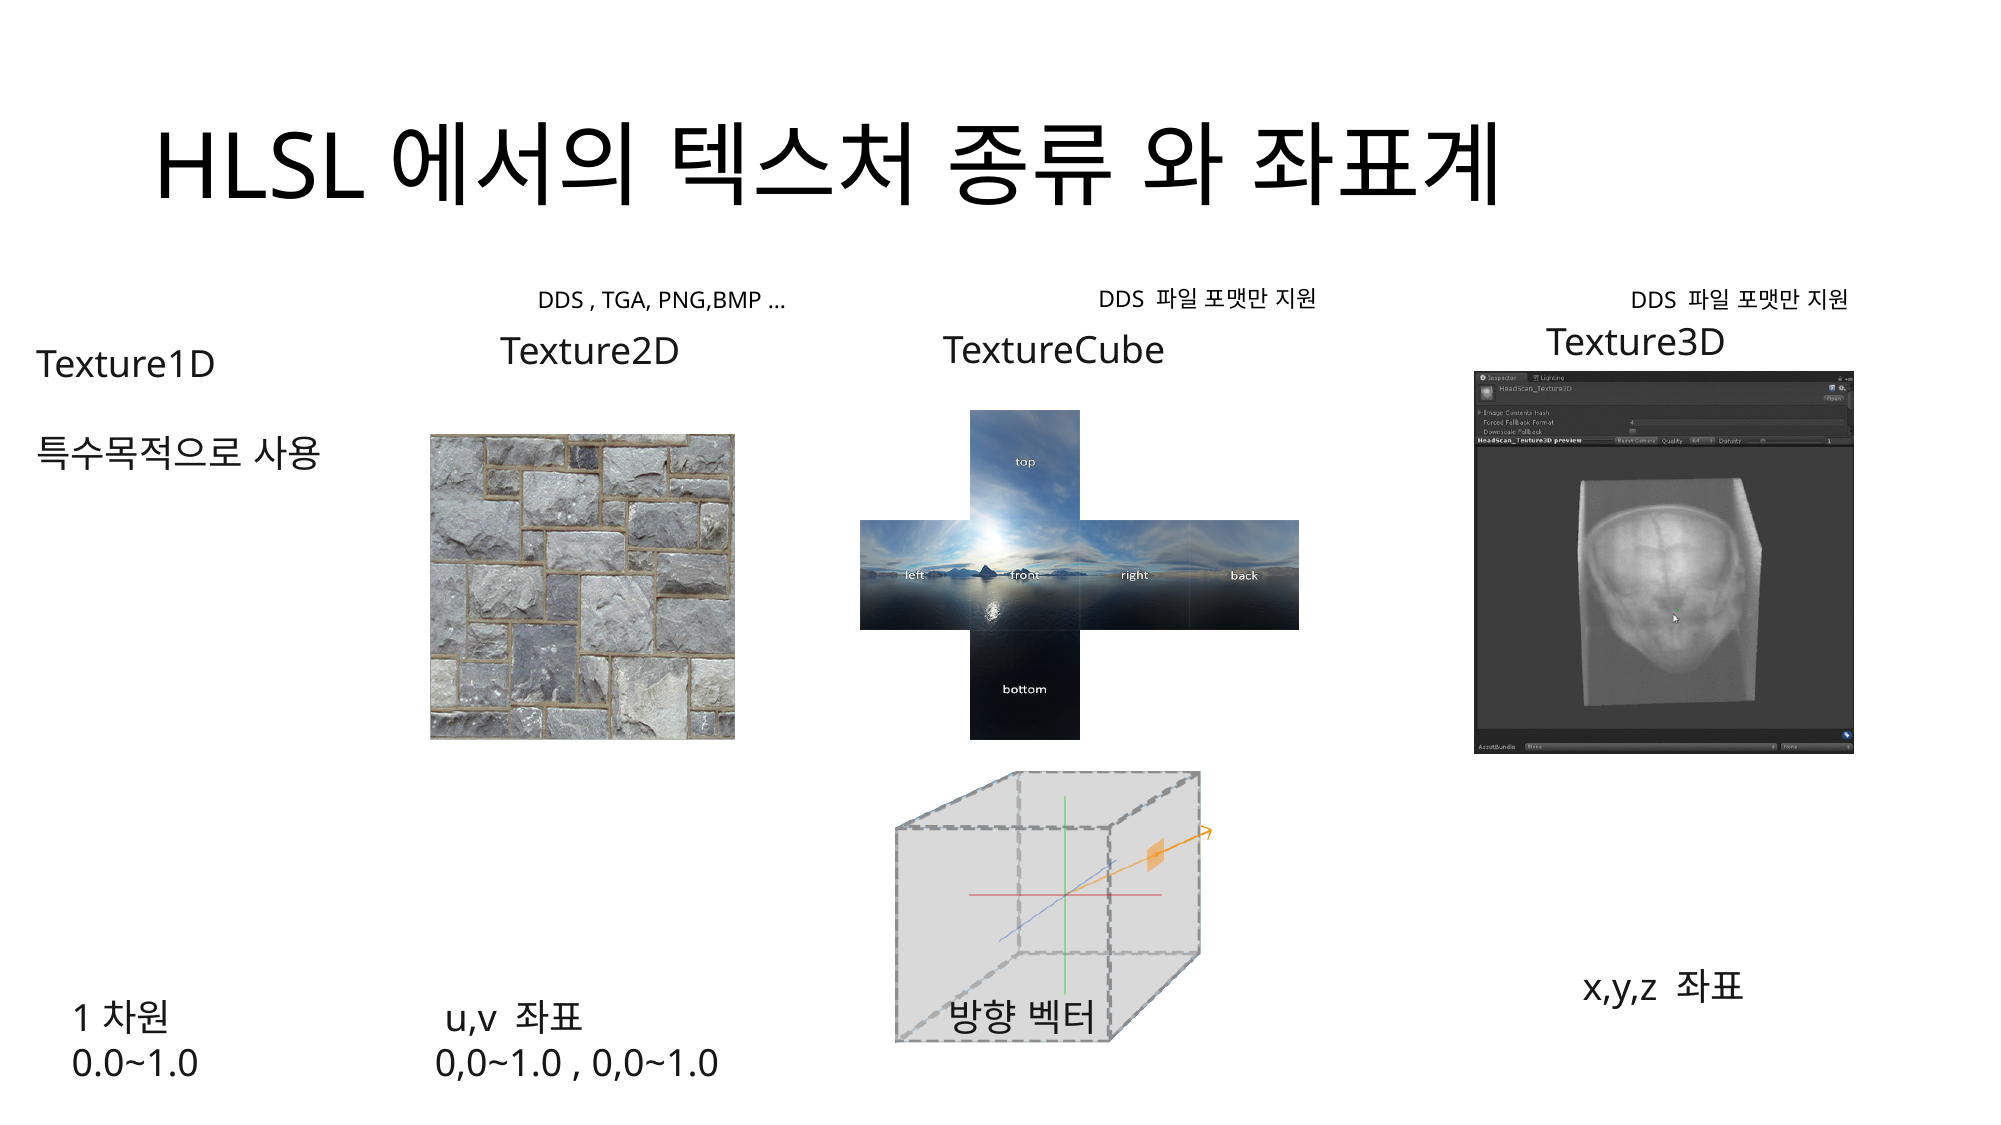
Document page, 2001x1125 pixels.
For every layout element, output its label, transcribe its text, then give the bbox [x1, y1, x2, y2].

text_box u,v 좌표 0,0~1.0 , 0,0~1.0 [420, 986, 785, 1091]
picture [860, 410, 1299, 740]
text_box TextureCube [928, 318, 1216, 379]
text_box Texture2D [485, 319, 720, 379]
text_box Texture1D 특수목적으로 사용 [21, 332, 377, 528]
text_box 방향 벡터 [933, 986, 1299, 1091]
text_box x,y,z 좌표 [1558, 955, 1923, 1016]
text_box 1차원 0.0~1.0 [47, 986, 412, 1091]
text_box Texture3D [1531, 310, 1745, 371]
text_box DDS 파일 포맷만 지원 [1615, 278, 1866, 321]
text_box DDS 파일 포맷만 지원 [1083, 277, 1333, 320]
text_box DDS , TGA, PNG,BMP … [522, 277, 802, 321]
picture [1474, 371, 1854, 754]
title HLSL에서의 텍스처 종류 와 좌표계 [137, 59, 1863, 278]
picture [430, 434, 735, 740]
picture [870, 748, 1224, 1066]
